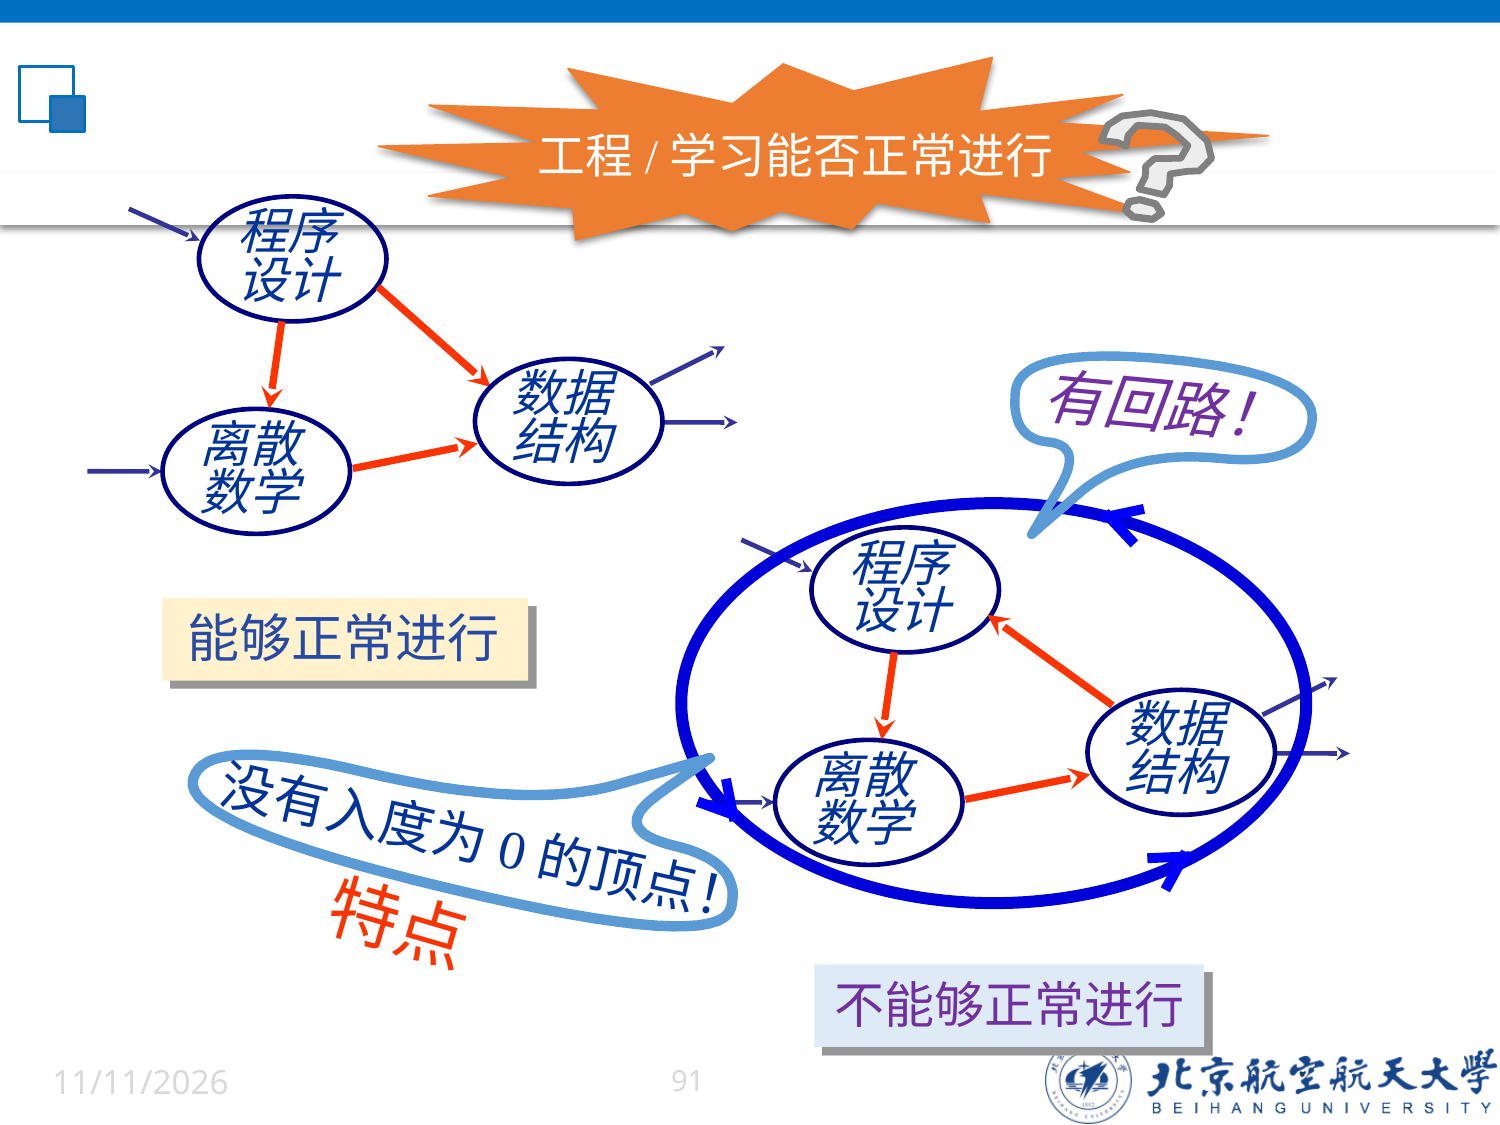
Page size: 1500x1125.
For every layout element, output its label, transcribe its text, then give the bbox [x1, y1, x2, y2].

slide_number 91 [656, 1054, 751, 1112]
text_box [196, 703, 832, 987]
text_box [813, 963, 1282, 1048]
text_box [161, 597, 574, 681]
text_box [680, 502, 1307, 904]
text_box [1009, 361, 1366, 550]
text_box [87, 196, 738, 535]
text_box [1312, 560, 1351, 866]
picture [1045, 1037, 1498, 1125]
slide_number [37, 1053, 314, 1114]
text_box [378, 48, 1268, 254]
